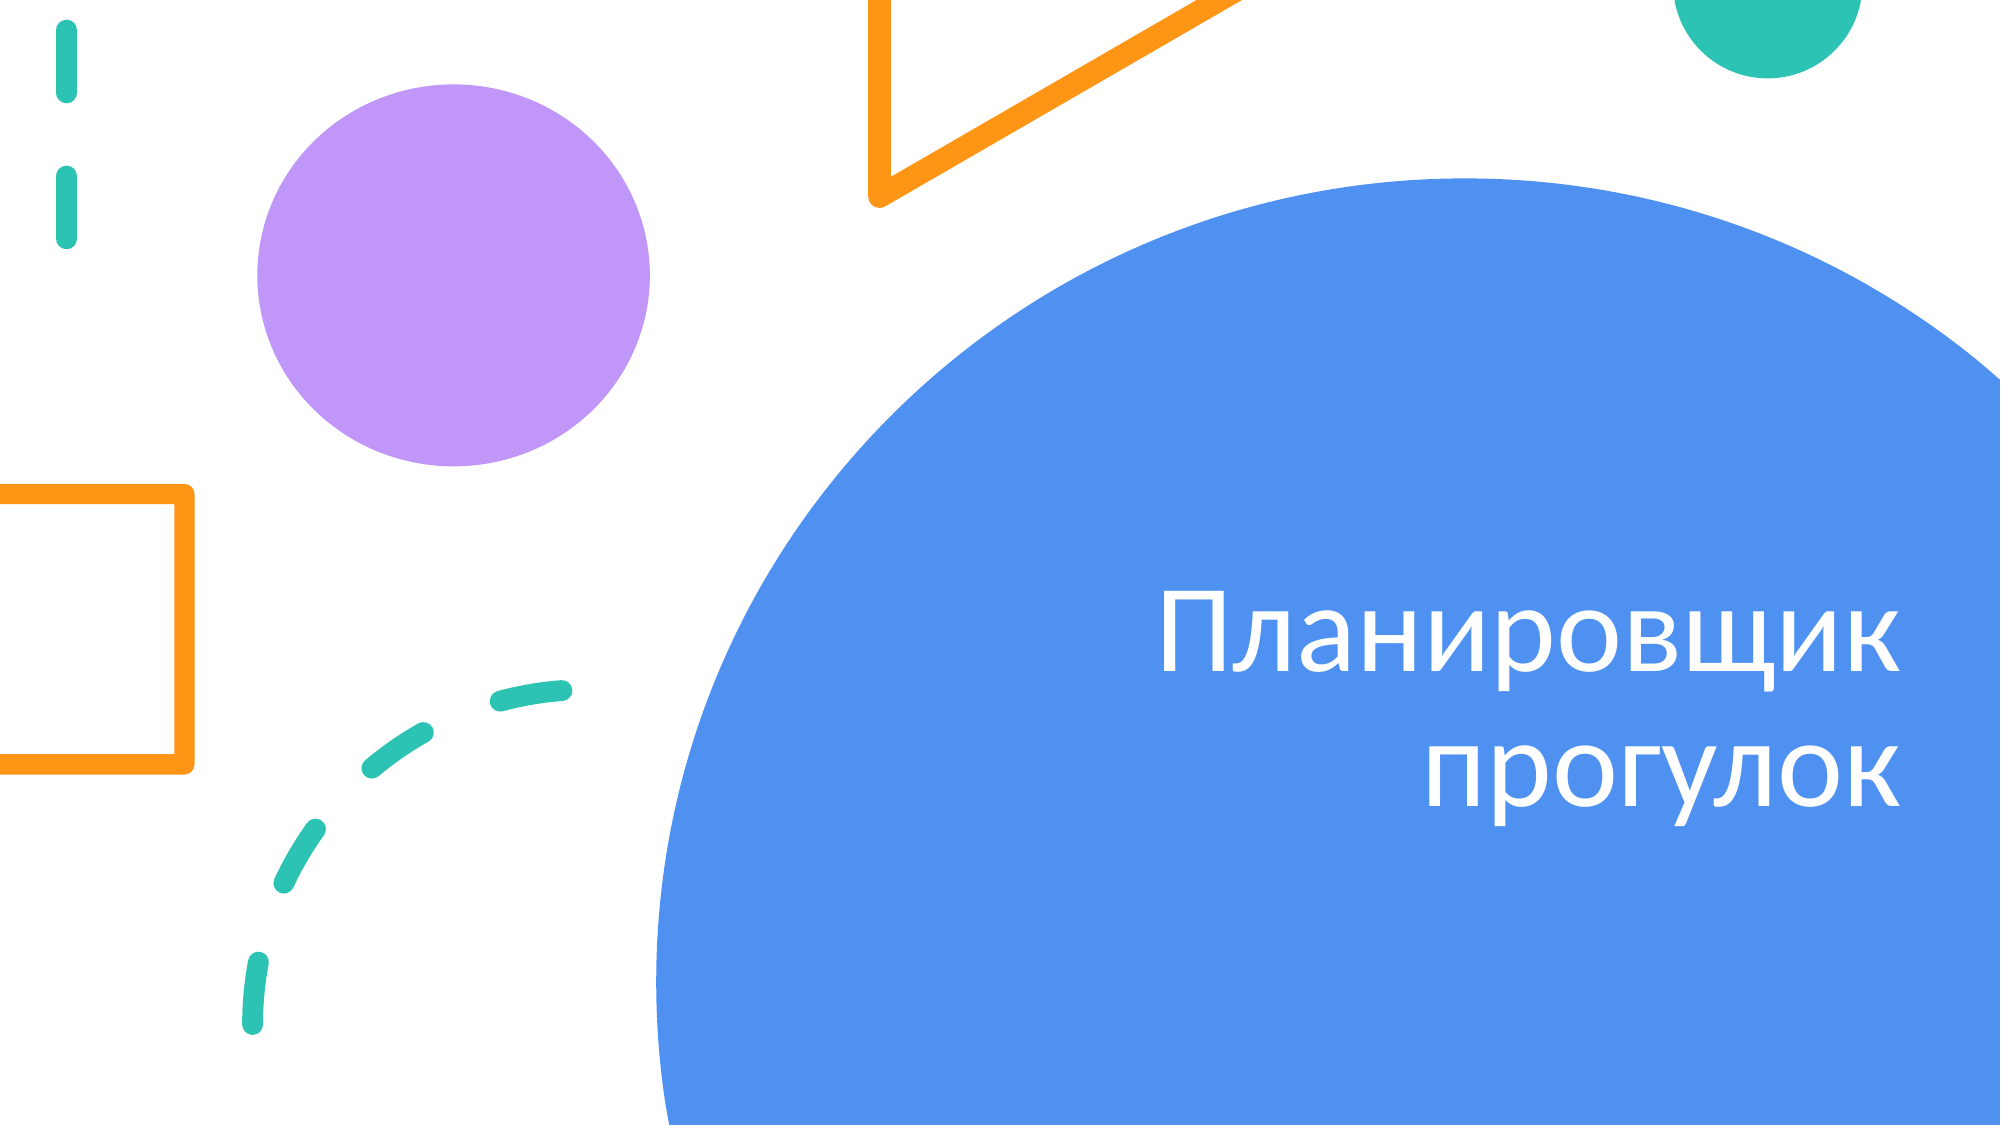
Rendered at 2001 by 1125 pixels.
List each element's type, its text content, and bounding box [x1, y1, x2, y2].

title Планировщик прогулок [835, 450, 1917, 842]
